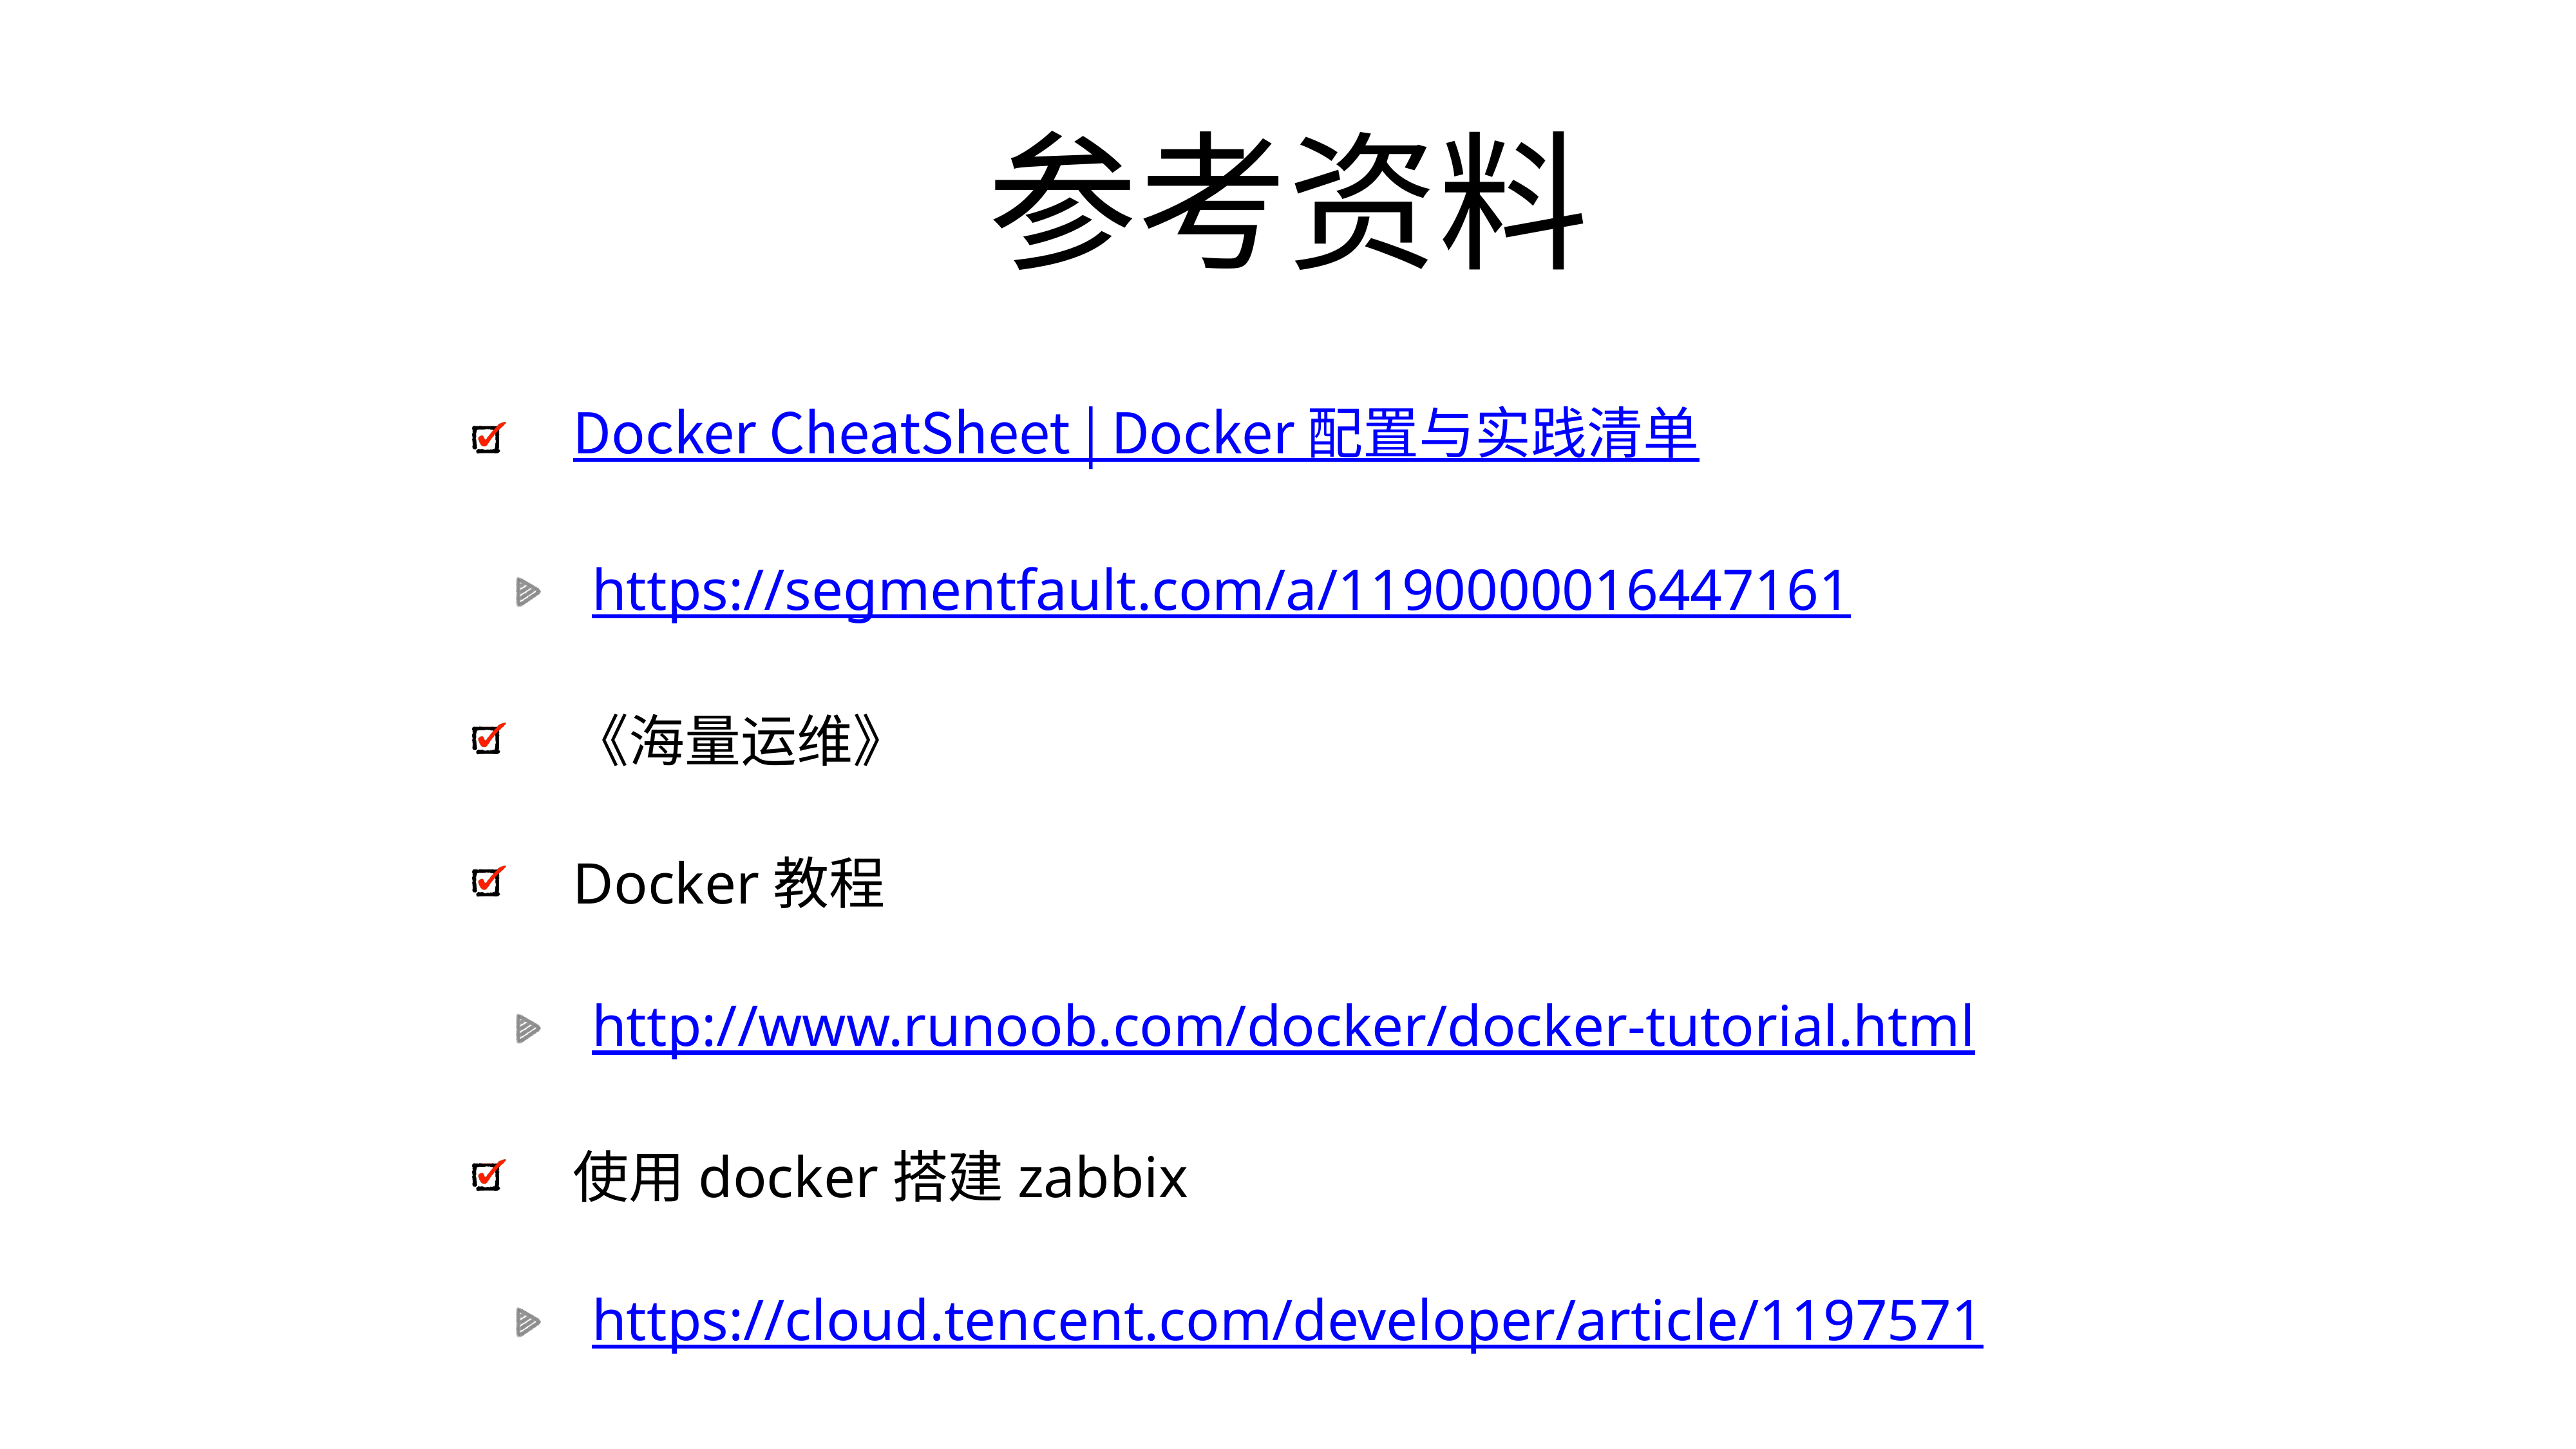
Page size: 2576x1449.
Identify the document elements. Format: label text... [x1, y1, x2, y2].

list Docker CheatSheet | Docker 配置与实践清单 https://segmentfault.com/a/1190000016447161 《海量运维》 Docker教程 http://www.runoob.com/docker/docker-tutorial.html 使用docker搭建zabbix https://cloud.tencent.com/developer/article/1197571 [463, 384, 2113, 1374]
picture [471, 422, 506, 454]
picture [515, 1306, 542, 1338]
picture [515, 1012, 542, 1045]
picture [471, 723, 506, 755]
title 参考资料 [463, 37, 2113, 359]
picture [515, 576, 542, 608]
picture [471, 1159, 506, 1191]
picture [471, 866, 506, 897]
